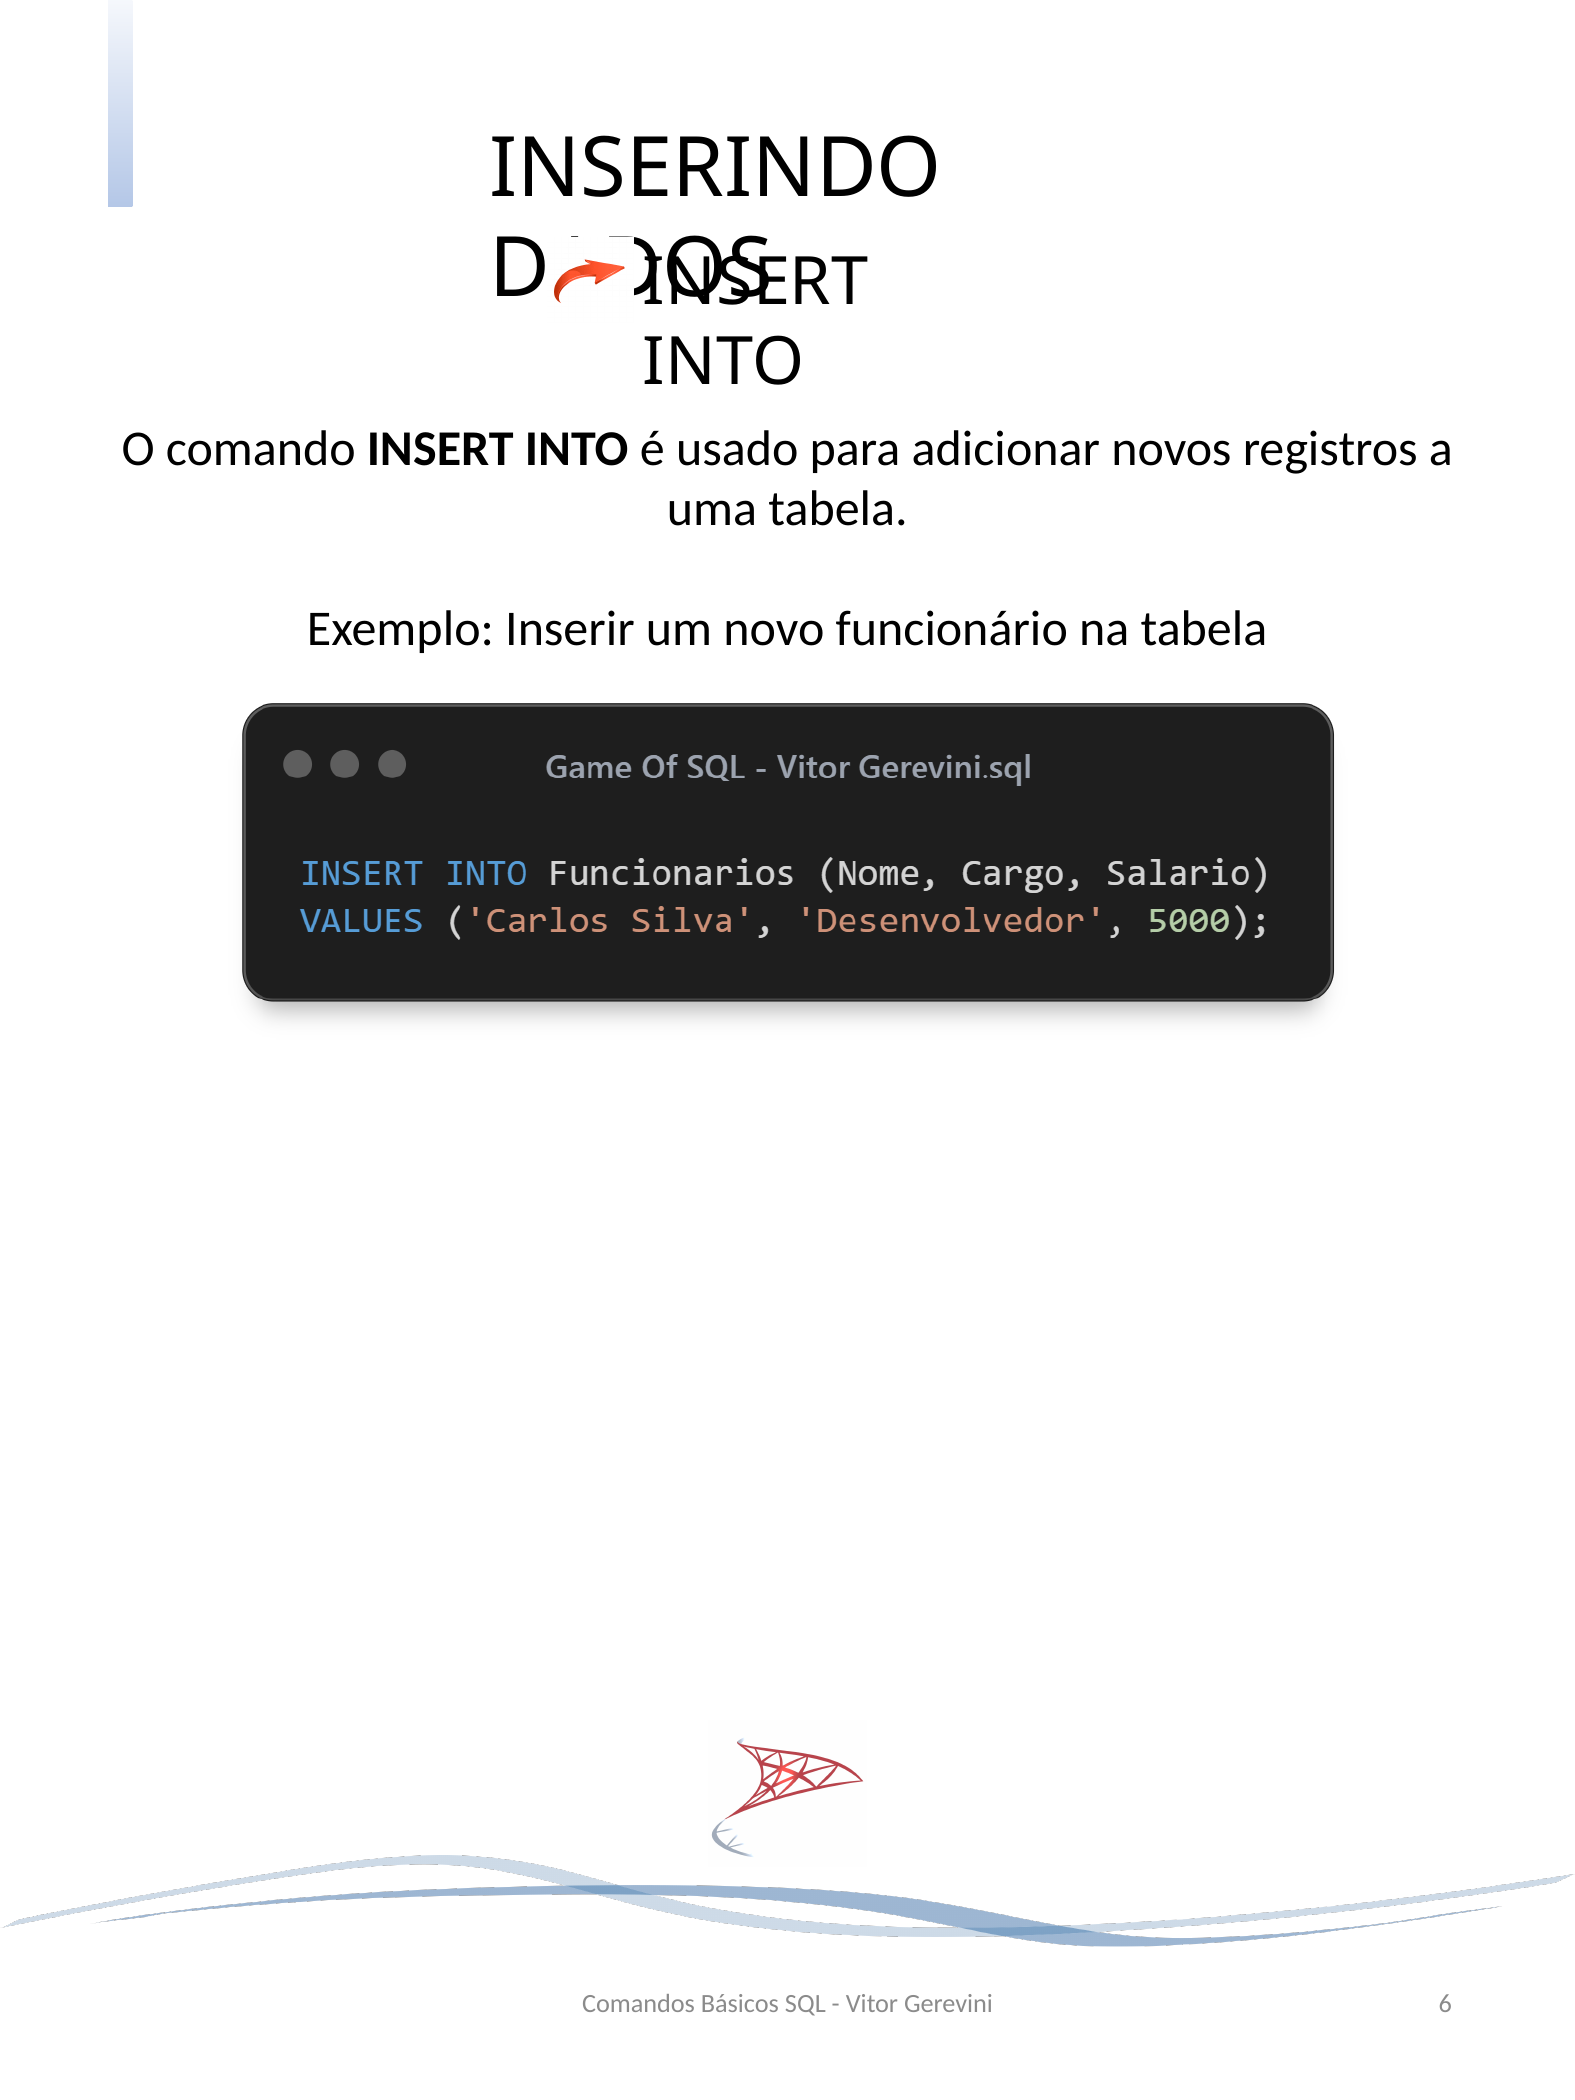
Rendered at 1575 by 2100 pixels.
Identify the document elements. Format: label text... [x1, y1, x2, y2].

picture [547, 237, 634, 324]
footer Comandos Básicos SQL - Vitor Gerevini [521, 1947, 1054, 2059]
text_box [107, 0, 133, 208]
text_box INSERT INTO [628, 230, 1023, 405]
picture [0, 407, 1575, 1295]
picture [0, 1720, 1575, 1947]
slide_number 6 [1112, 1947, 1467, 2059]
text_box INSERINDO DADOS [474, 106, 1101, 321]
